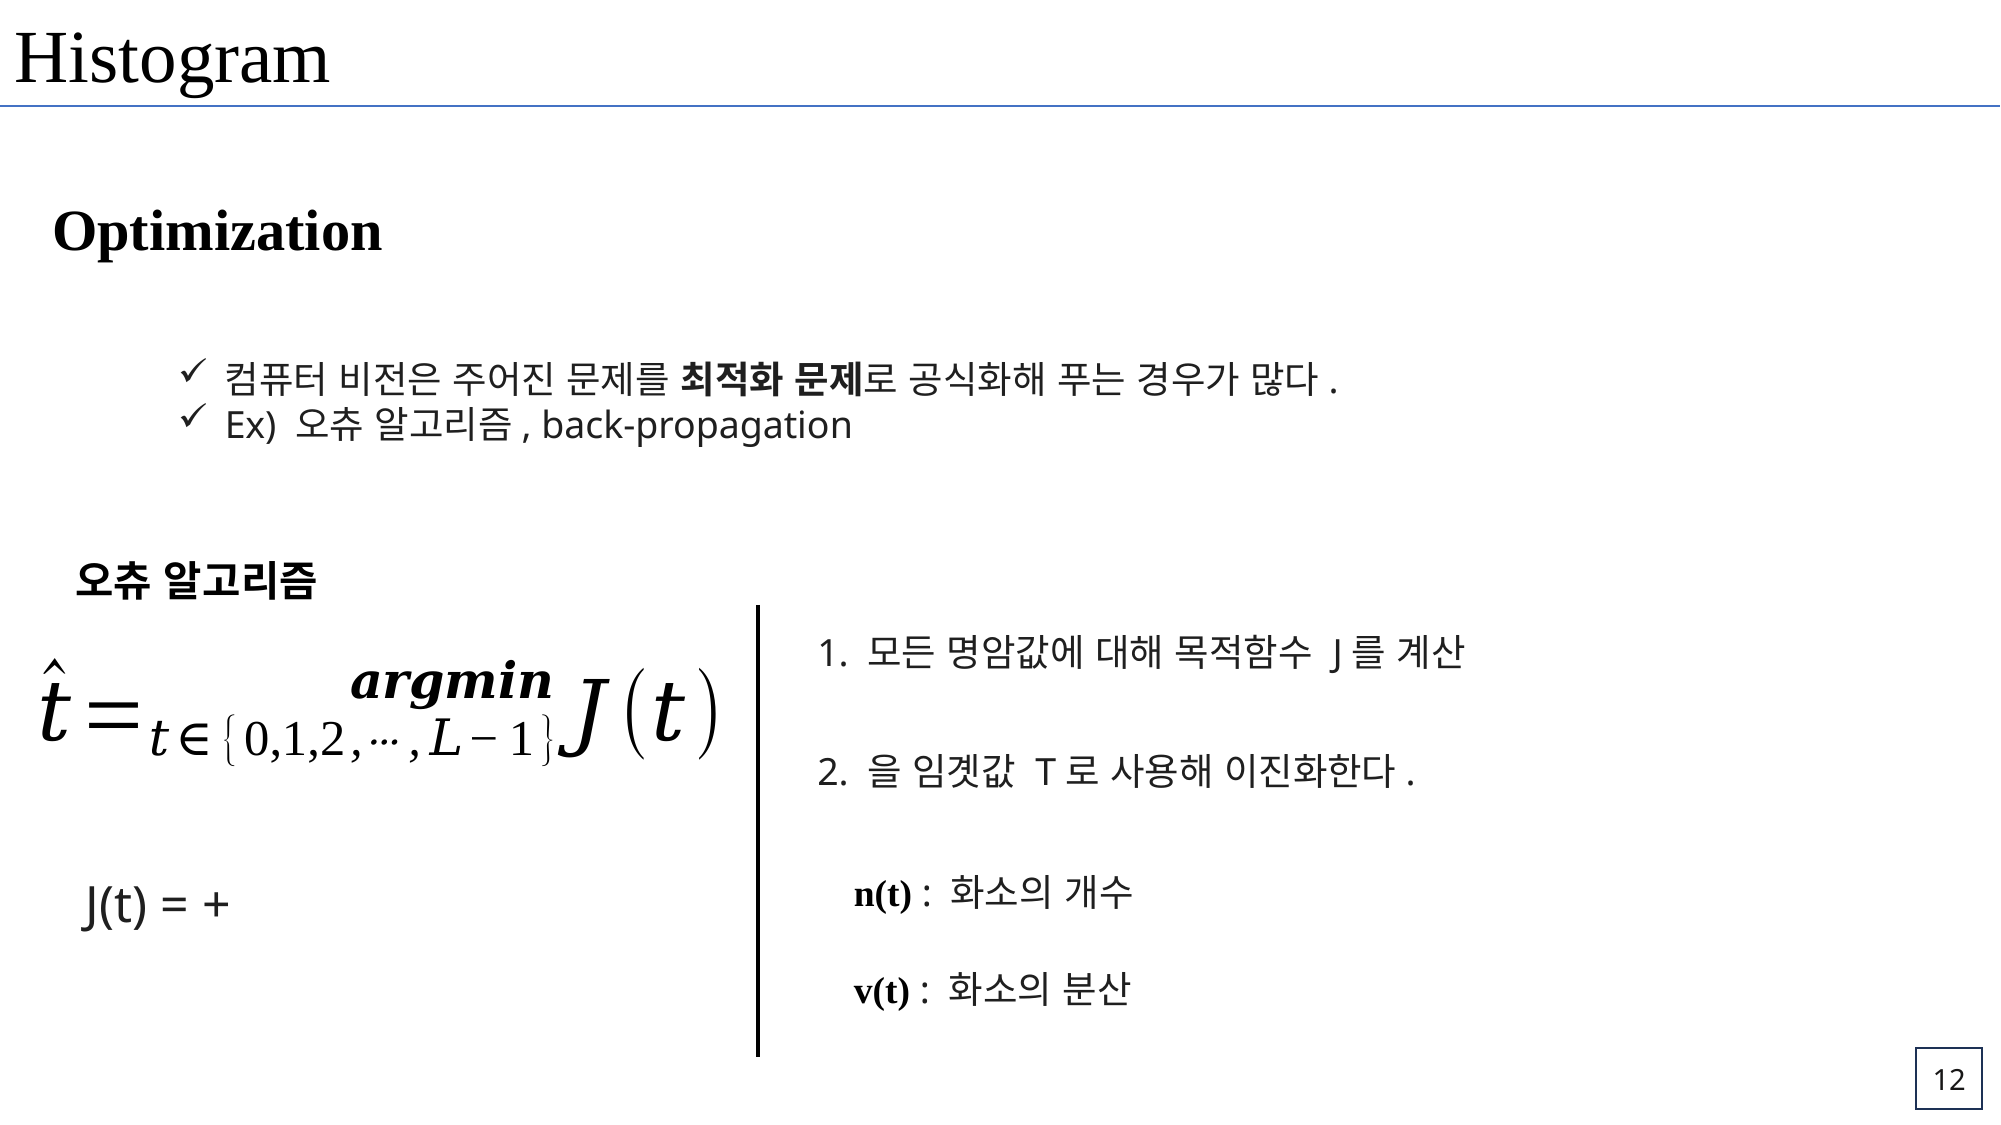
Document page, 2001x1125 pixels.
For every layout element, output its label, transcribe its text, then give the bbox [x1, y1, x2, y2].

text_box Histogram [0, 0, 1131, 105]
text_box 12 [1915, 1047, 1983, 1110]
text_box n(t) : 화소의 개수 [839, 862, 1229, 922]
text_box 1. 모든 명암값에 대해 목적함수 J를 계산 [802, 621, 1518, 681]
text_box 컴퓨터 비전은 주어진 문제를 최적화 문제로 공식화해 푸는 경우가 많다. Ex) 오츄 알고리즘, back-propagation [163, 348, 1678, 454]
text_box Optimization [37, 184, 621, 270]
text_box v(t) : 화소의 분산 [839, 958, 1229, 1019]
text_box 오츄 알고리즘 [37, 547, 356, 612]
